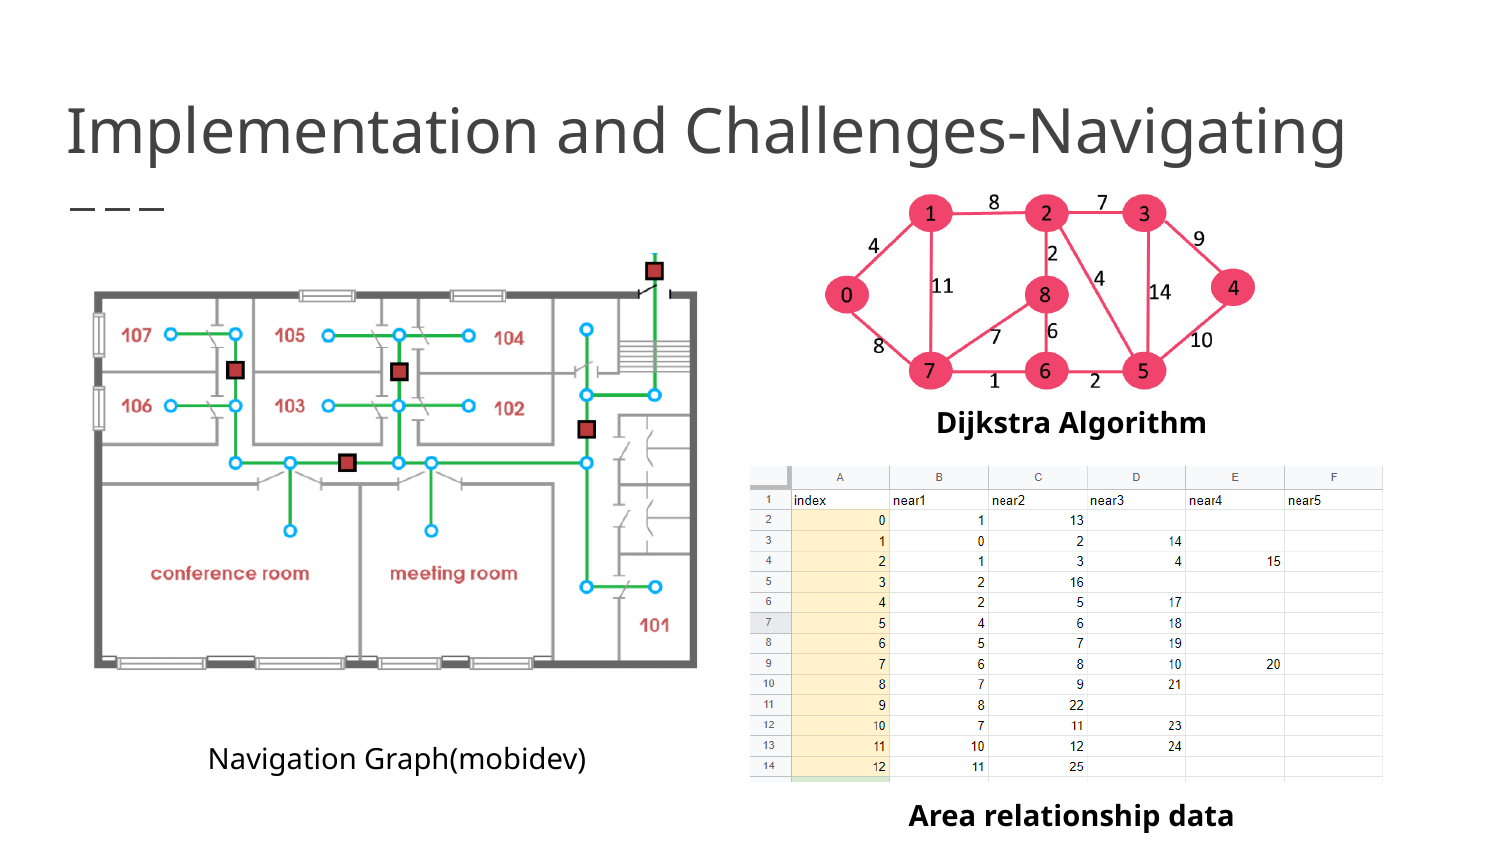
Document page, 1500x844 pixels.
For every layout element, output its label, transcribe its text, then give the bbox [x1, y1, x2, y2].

picture [62, 253, 732, 695]
text_box Navigation Graph(mobidev) [153, 725, 641, 791]
picture [822, 190, 1259, 394]
picture [749, 466, 1384, 783]
text_box Dijkstra Algorithm [818, 389, 1326, 455]
title Implementation and Challenges-Navigating [51, 61, 1449, 182]
text_box Area relationship data [818, 789, 1326, 844]
